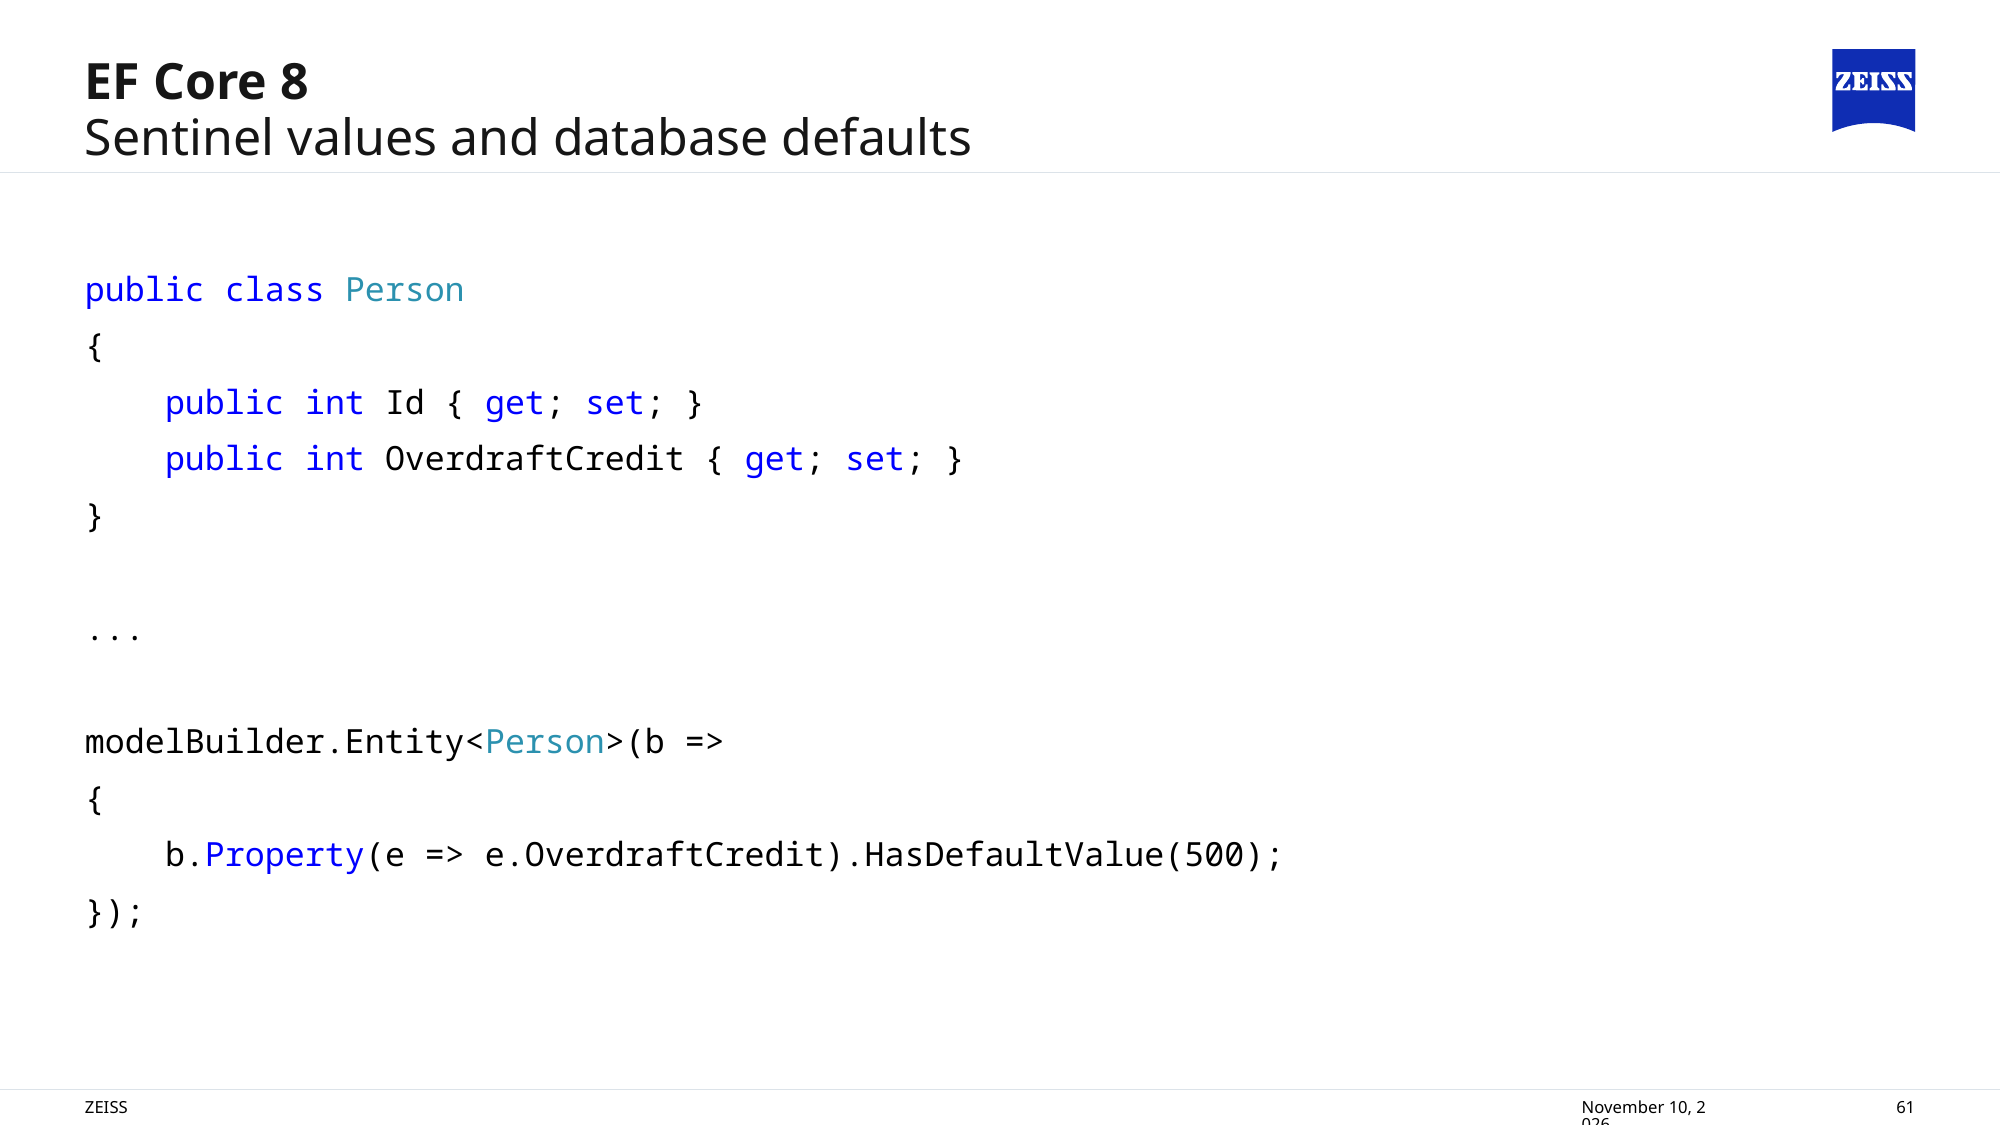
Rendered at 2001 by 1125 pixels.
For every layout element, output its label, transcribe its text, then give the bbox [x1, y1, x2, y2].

list Sentinel values and database defaults [85, 105, 1683, 167]
title EF Core 8 [85, 49, 1683, 105]
footer ZEISS [85, 1097, 724, 1118]
list public class Person { public int Id { get; set; } public int OverdraftCredit { get; set; } } ... modelBuilder.Entity<Person>(b => { b.Property(e => e.OverdraftCredit).HasDefaultValue(500); }); [85, 267, 1916, 1000]
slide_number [1581, 1097, 1710, 1118]
slide_number 61 [1885, 1097, 1916, 1118]
